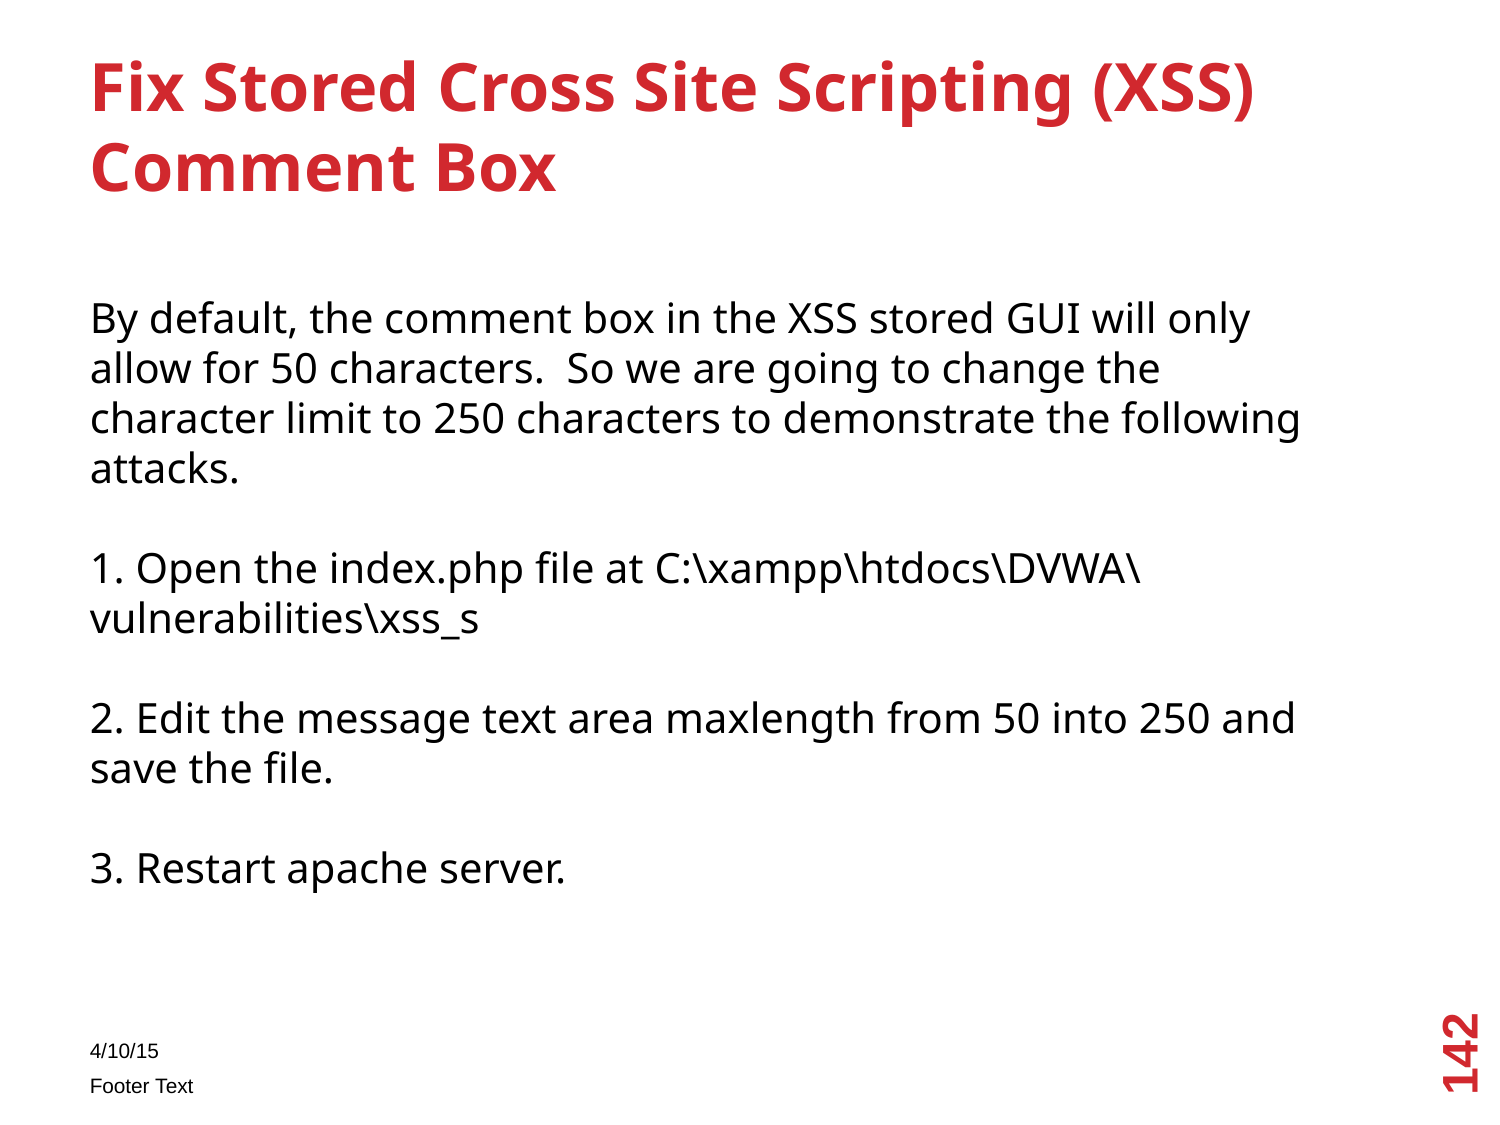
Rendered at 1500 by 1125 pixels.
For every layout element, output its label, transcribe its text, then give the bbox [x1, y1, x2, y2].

text_box Fix Stored Cross Site Scripting (XSS) Comment Box [75, 37, 1350, 213]
text_box Footer Text [74, 1065, 638, 1112]
text_box By default, the comment box in the XSS stored GUI will only allow for 50 characters. So we are going to change the character limit to 250 characters to demonstrate the following attacks. 1. Open the index.php file at C:\xampp\htdocs\DVWA\vulnerabilities\xss_s 2. Edit the message text area maxlength from 50 into 250 and save the file. 3. Restart apache server. [75, 237, 1350, 947]
text_box 142 [1427, 887, 1488, 1104]
text_box 4/10/15 [74, 1012, 638, 1063]
